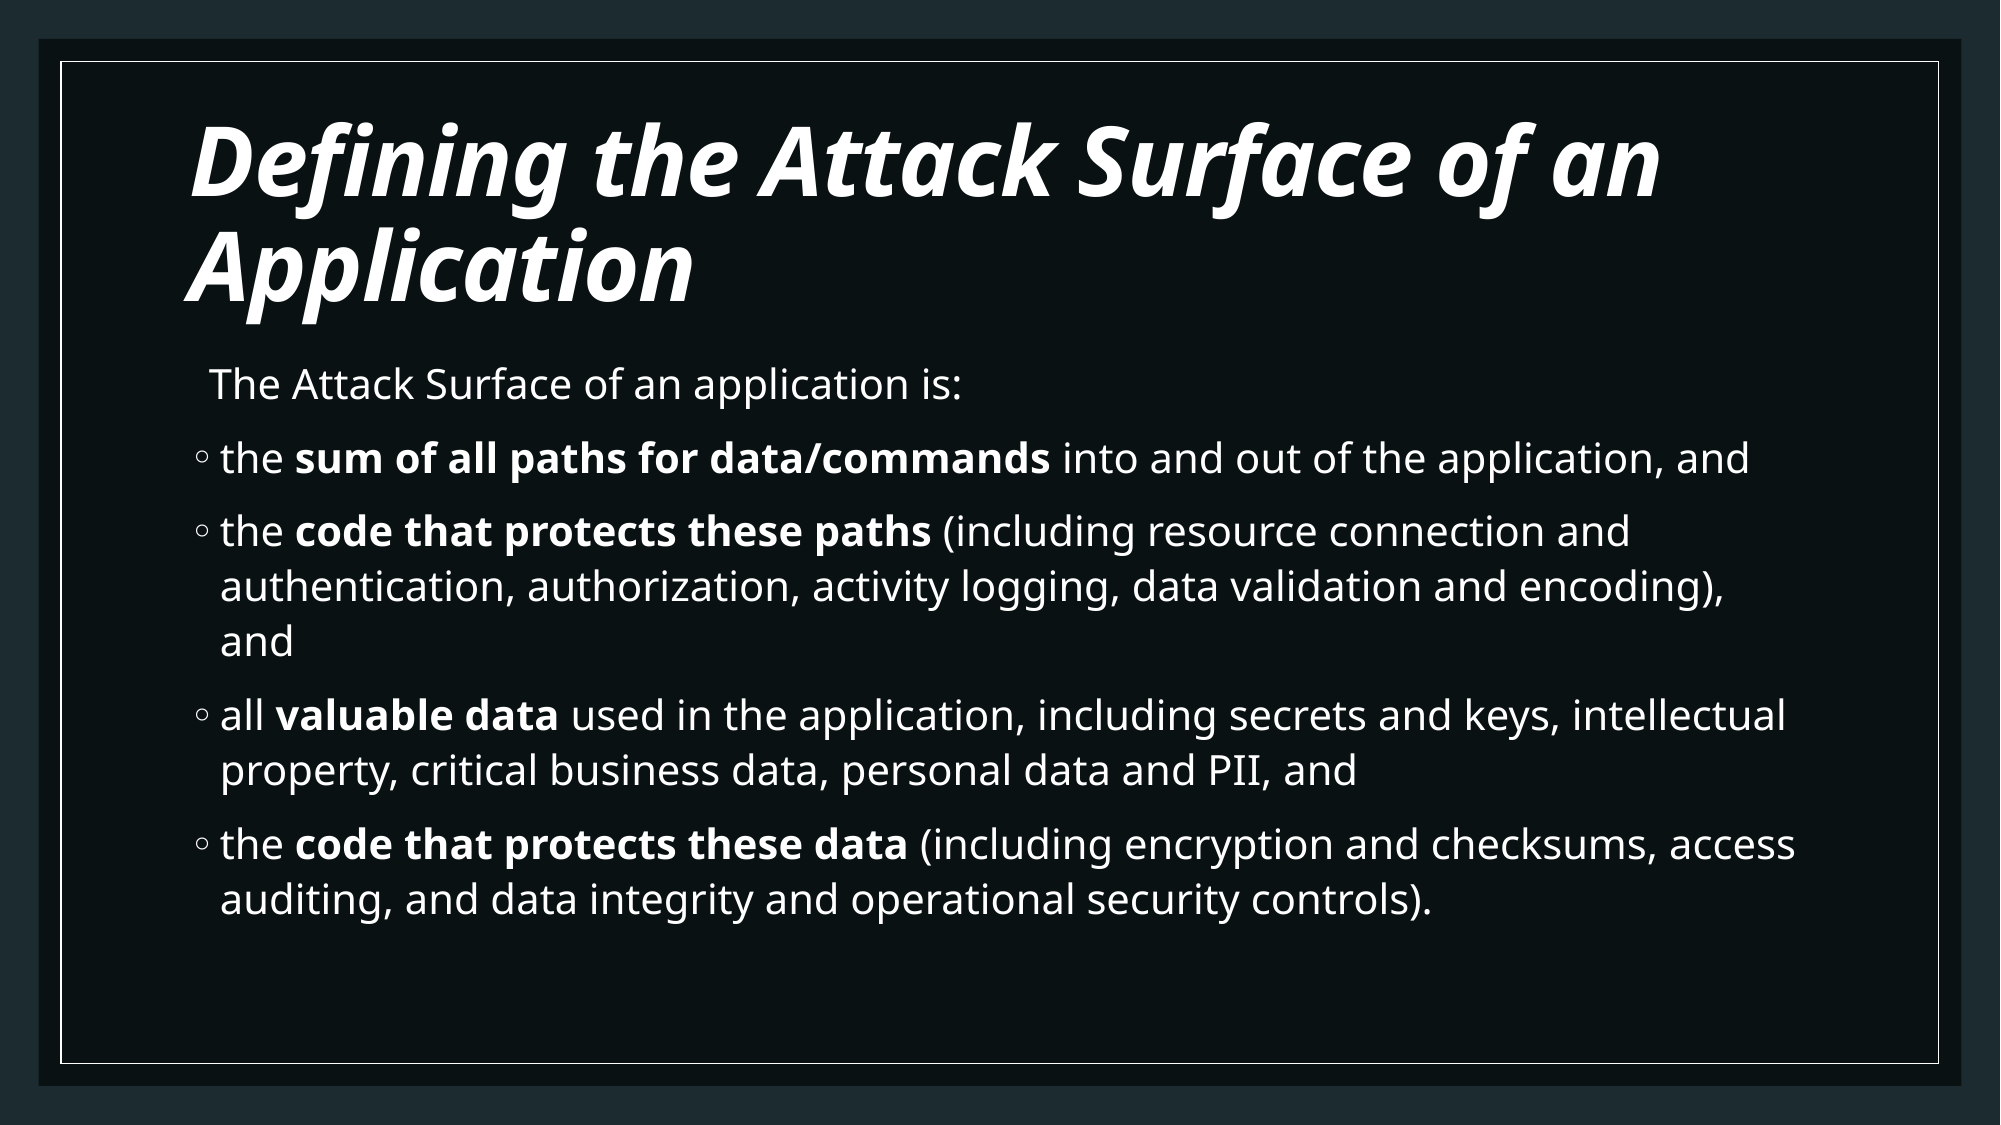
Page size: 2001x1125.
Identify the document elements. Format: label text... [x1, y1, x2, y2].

title Defining the Attack Surface of an Application [174, 105, 1825, 331]
list The Attack Surface of an application is: the sum of all paths for data/commands into and out of the application, and the code that protects these paths (including resource connection and authentication, authorization, activity logging, data validation and encoding), and all valuable data used in the application, including secrets and keys, intellectual property, critical business data, personal data and PII, and the code that protects these data (including encryption and checksums, access auditing, and data integrity and operational security controls). [174, 345, 1825, 977]
